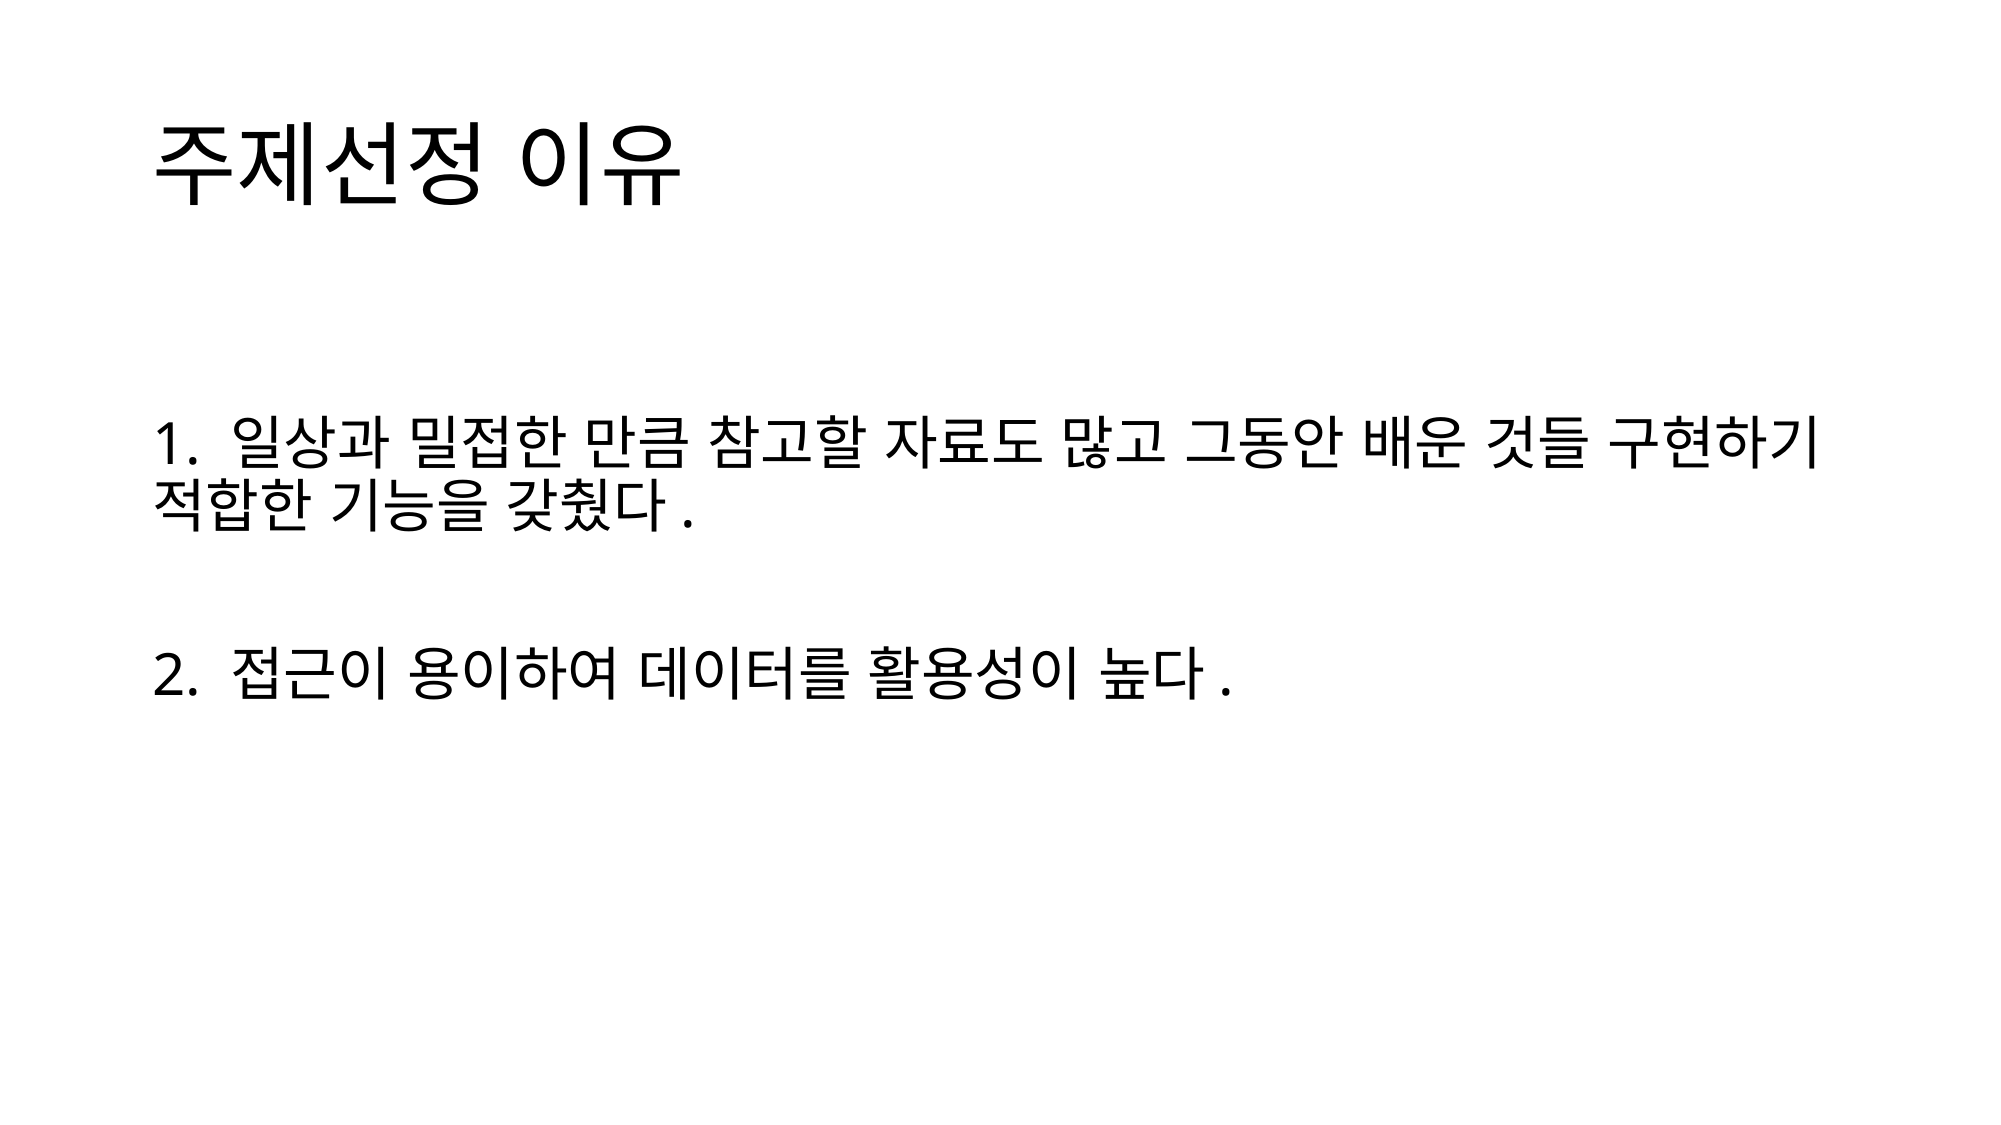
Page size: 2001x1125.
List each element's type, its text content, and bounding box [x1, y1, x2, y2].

list 1. 일상과 밀접한 만큼 참고할 자료도 많고 그동안 배운 것들 구현하기 적합한 기능을 갖췄다. 2. 접근이 용이하여 데이터를 활용성이 높다. [137, 406, 1863, 906]
title 주제선정 이유 [137, 59, 1863, 278]
